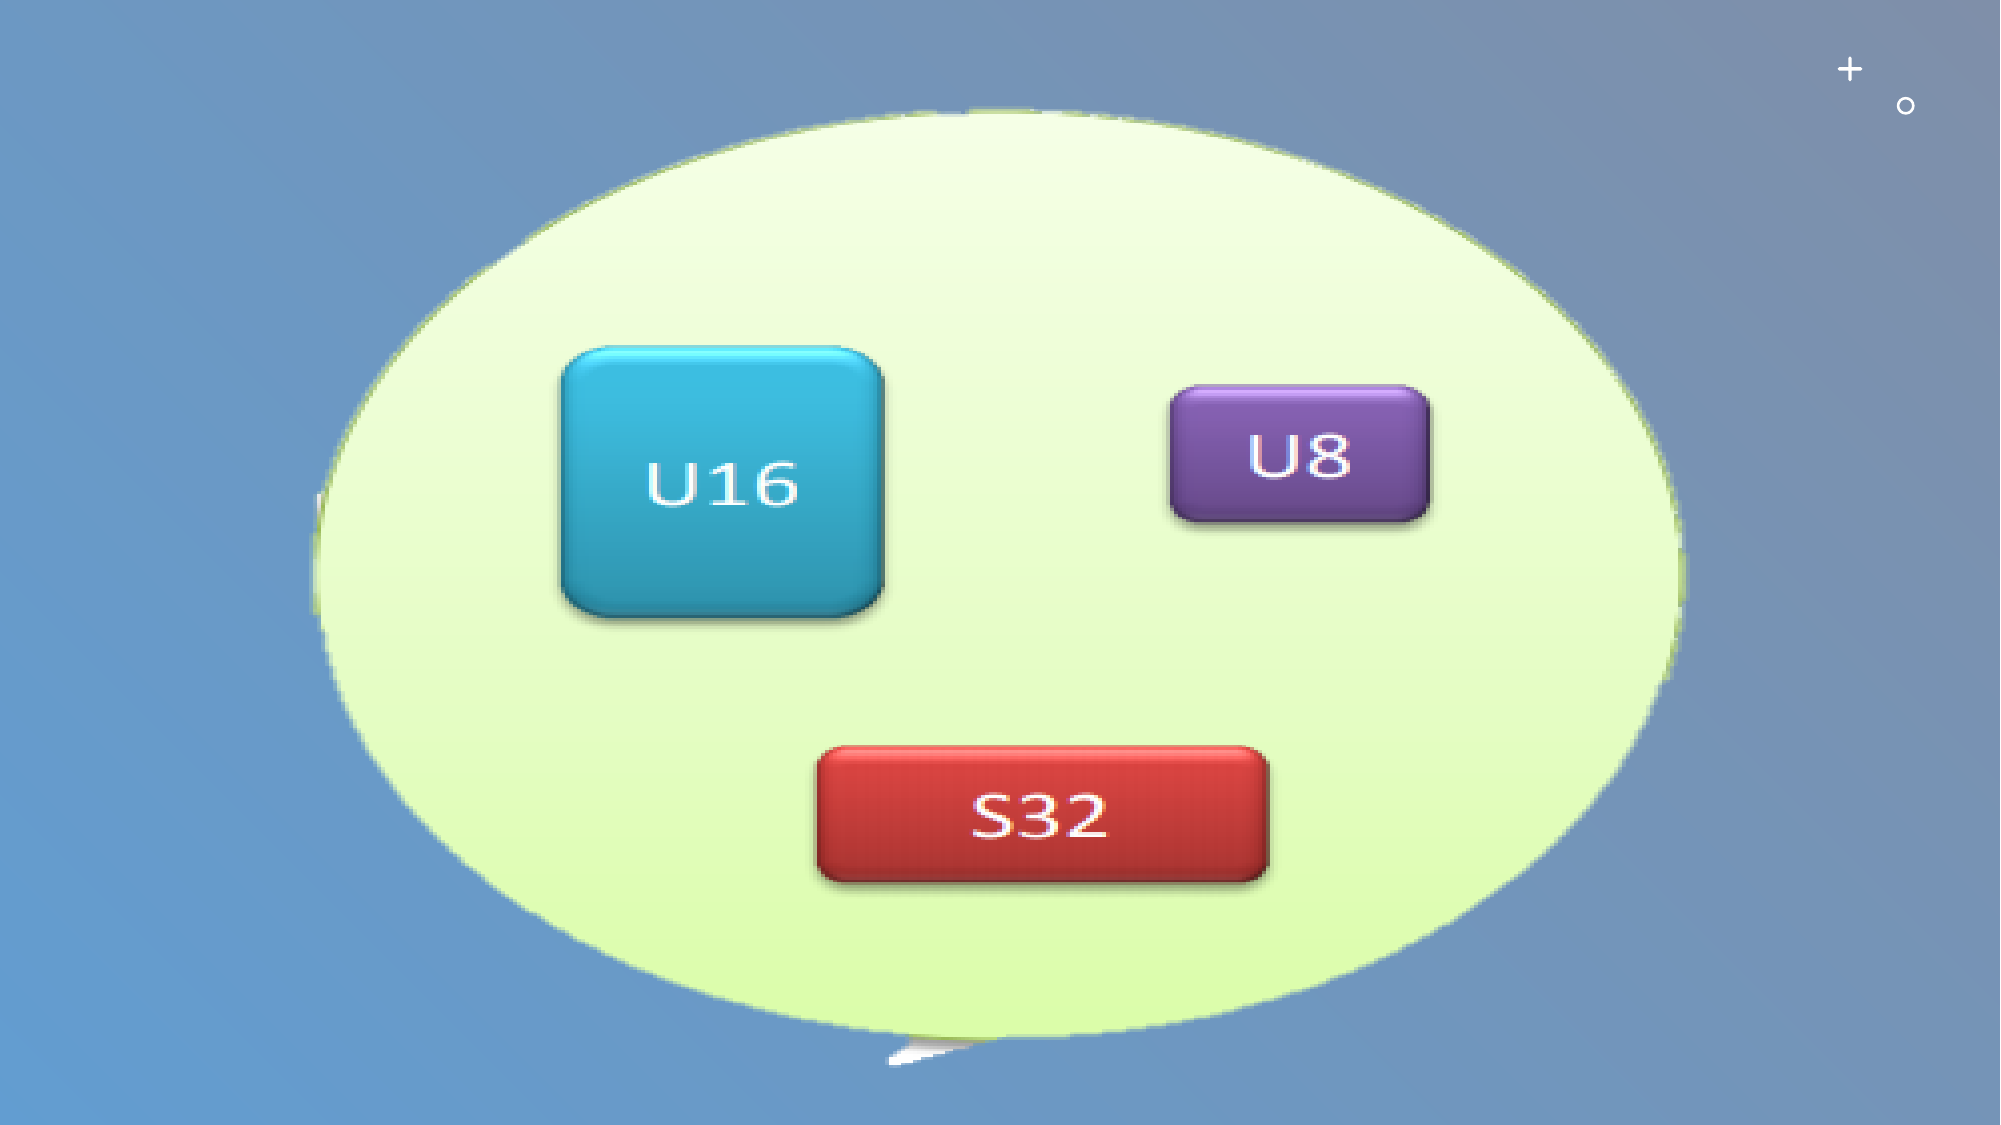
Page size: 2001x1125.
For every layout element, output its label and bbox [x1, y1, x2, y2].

picture [217, 0, 1783, 1125]
